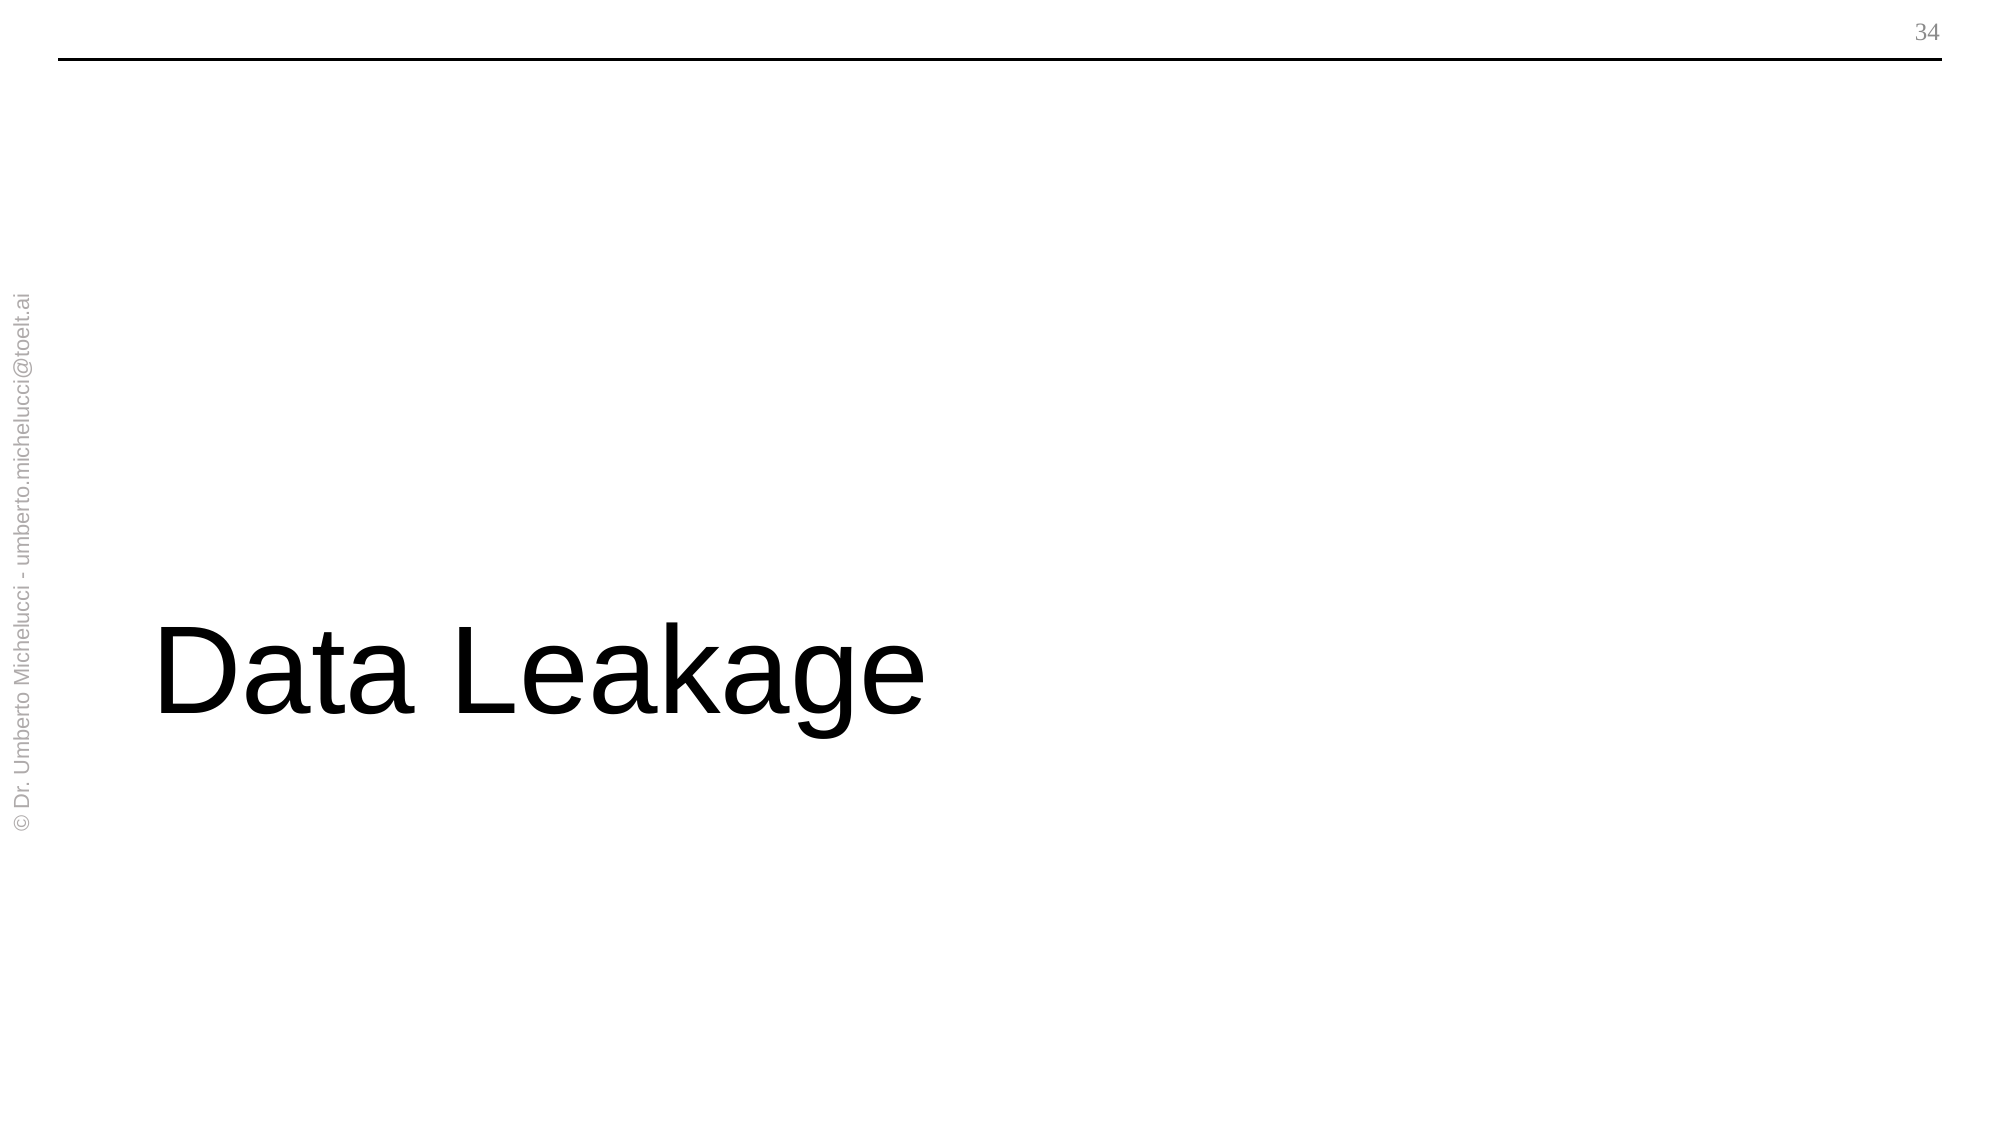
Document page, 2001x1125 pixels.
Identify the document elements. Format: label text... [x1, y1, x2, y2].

title Data Leakage [136, 280, 1862, 749]
text_box © Dr. Umberto Michelucci - umberto.michelucci@toelt.ai [0, 238, 41, 888]
